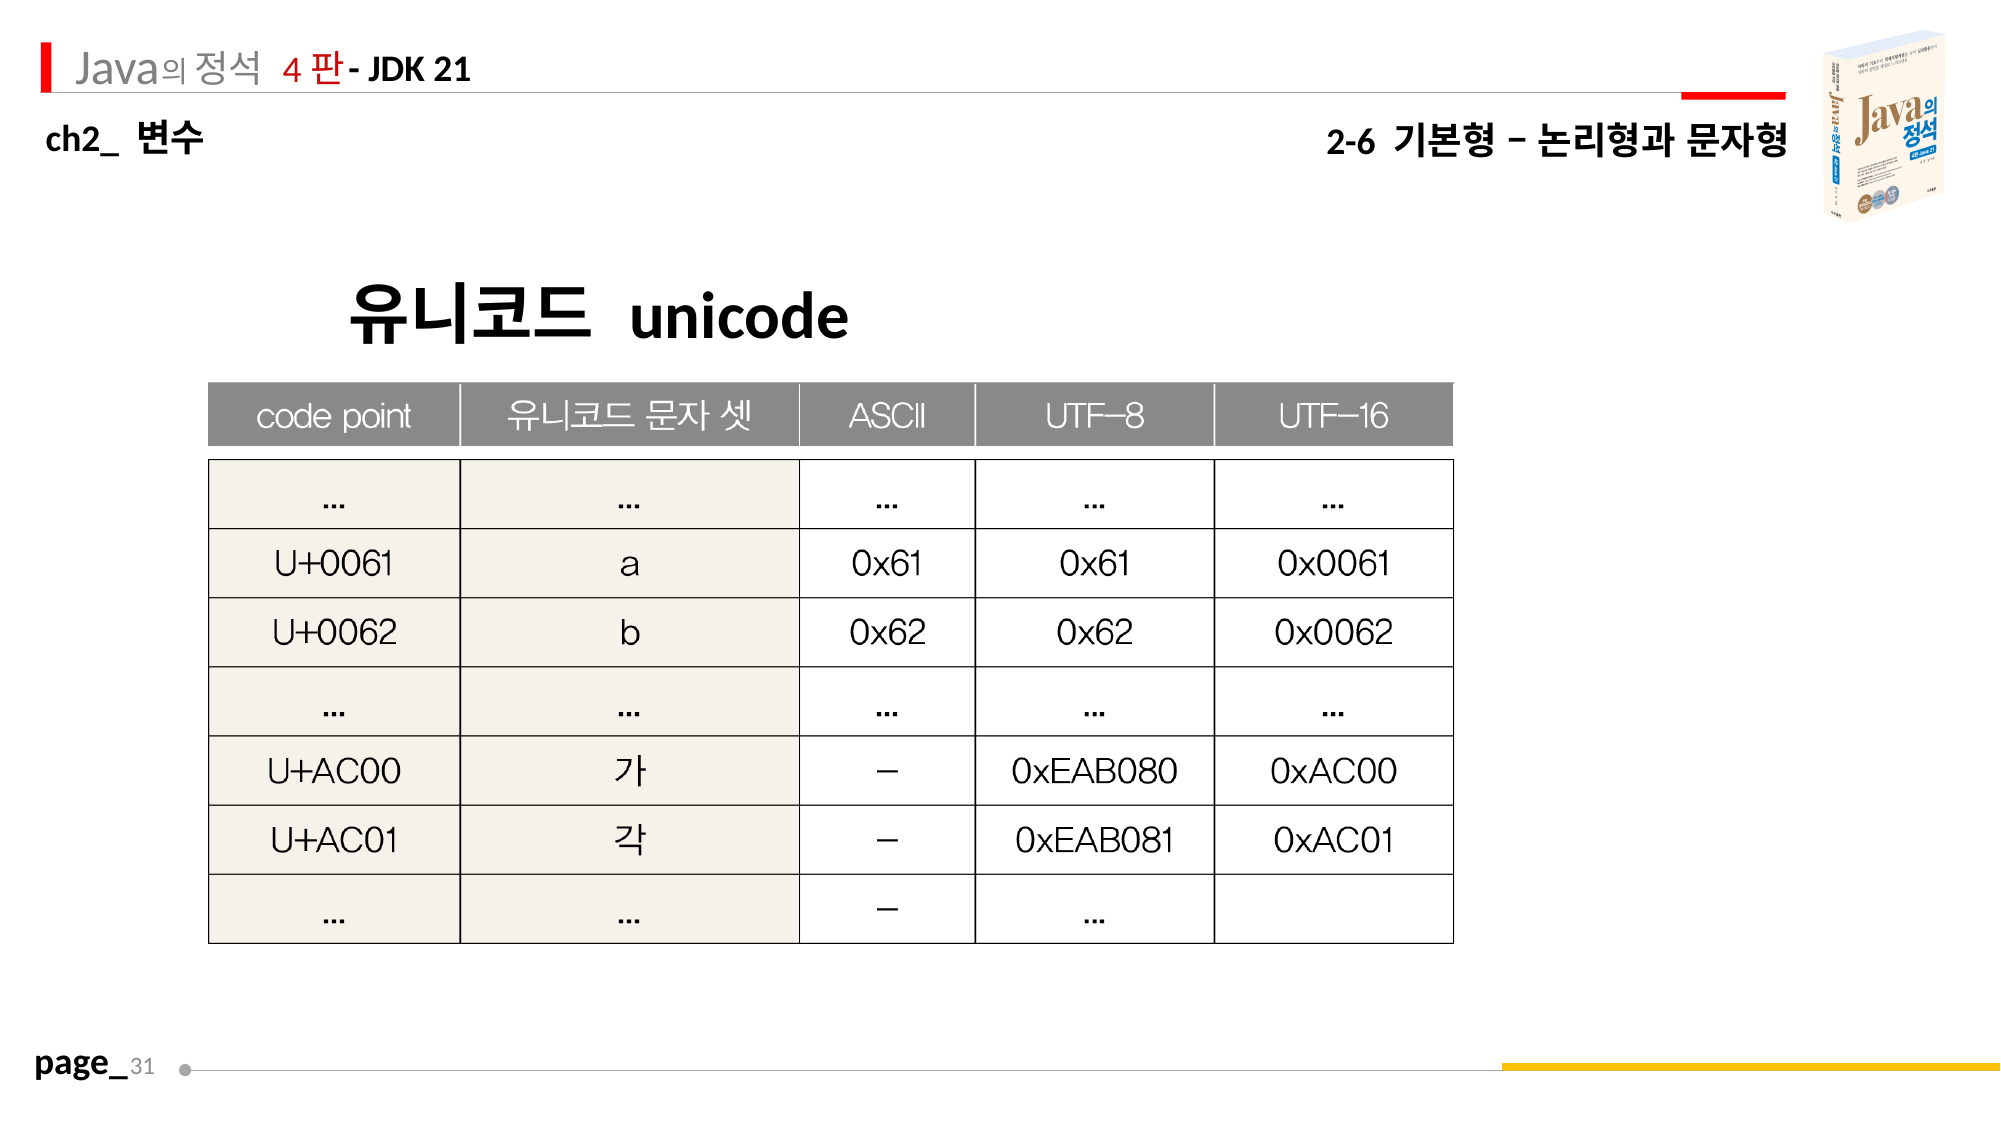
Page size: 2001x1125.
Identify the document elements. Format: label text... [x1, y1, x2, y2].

picture [1819, 26, 1950, 228]
text_box 유니코드 unicode [333, 264, 1865, 359]
text_box 2-6 기본형 – 논리형과 문자형 [955, 109, 1805, 169]
picture [193, 374, 1469, 955]
slide_number 31 [102, 1035, 171, 1096]
